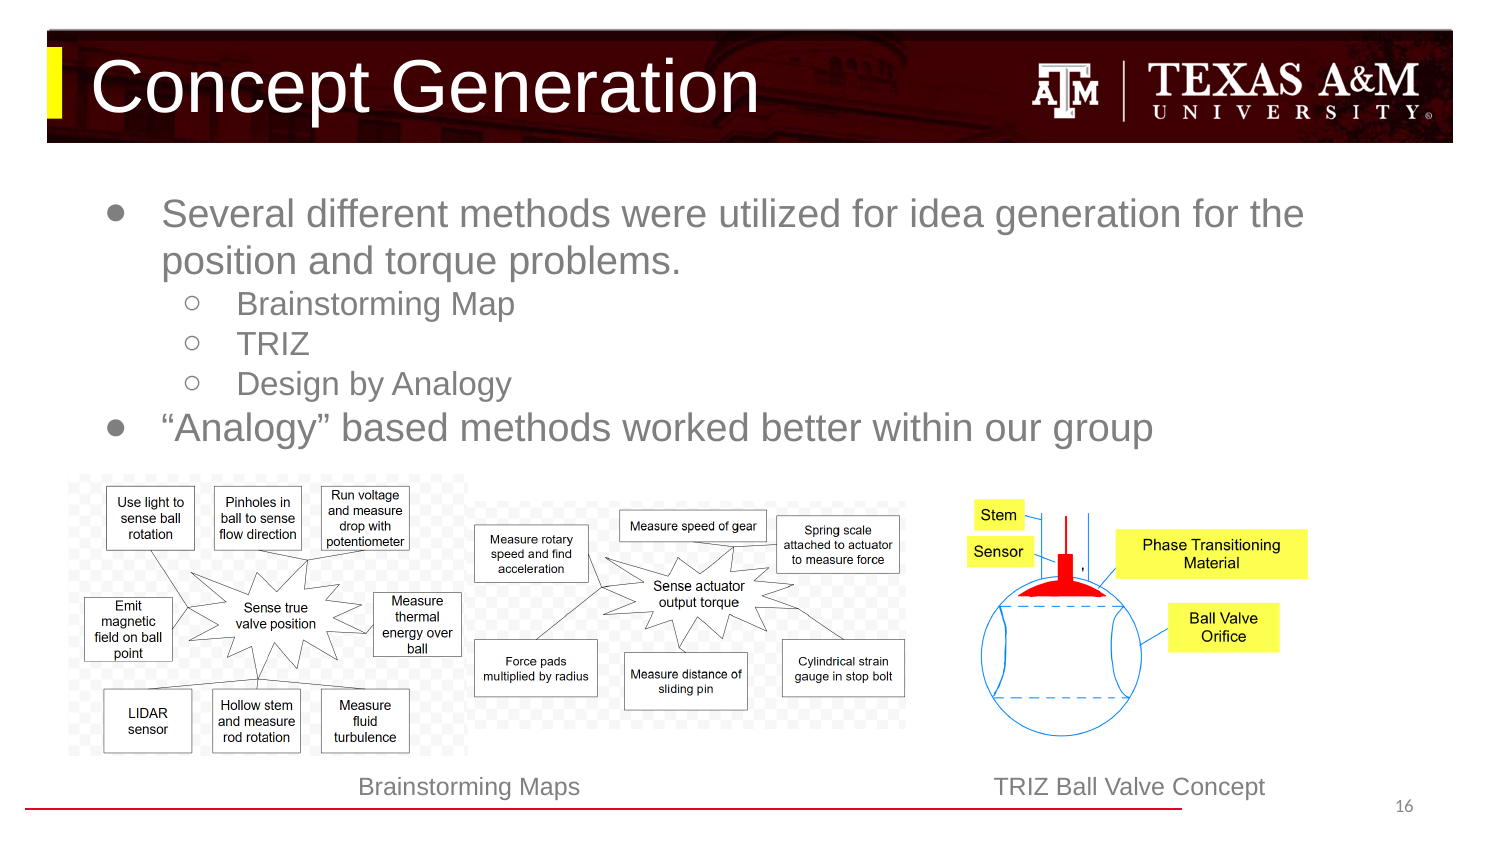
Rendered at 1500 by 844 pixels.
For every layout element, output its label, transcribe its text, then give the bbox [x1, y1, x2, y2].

picture [958, 499, 1309, 742]
title Concept Generation [79, 12, 1025, 154]
text_box Brainstorming Maps [192, 755, 747, 807]
picture [67, 474, 907, 757]
picture [47, 28, 79, 143]
picture [1025, 28, 1453, 143]
slide_number ‹#› [1074, 782, 1425, 827]
list Several different methods were utilized for idea generation for the position and torque problems. Brainstorming Map TRIZ Design by Analogy “Analogy” based methods worked better within our group [75, 181, 1425, 540]
text_box TRIZ Ball Valve Concept [852, 755, 1407, 807]
